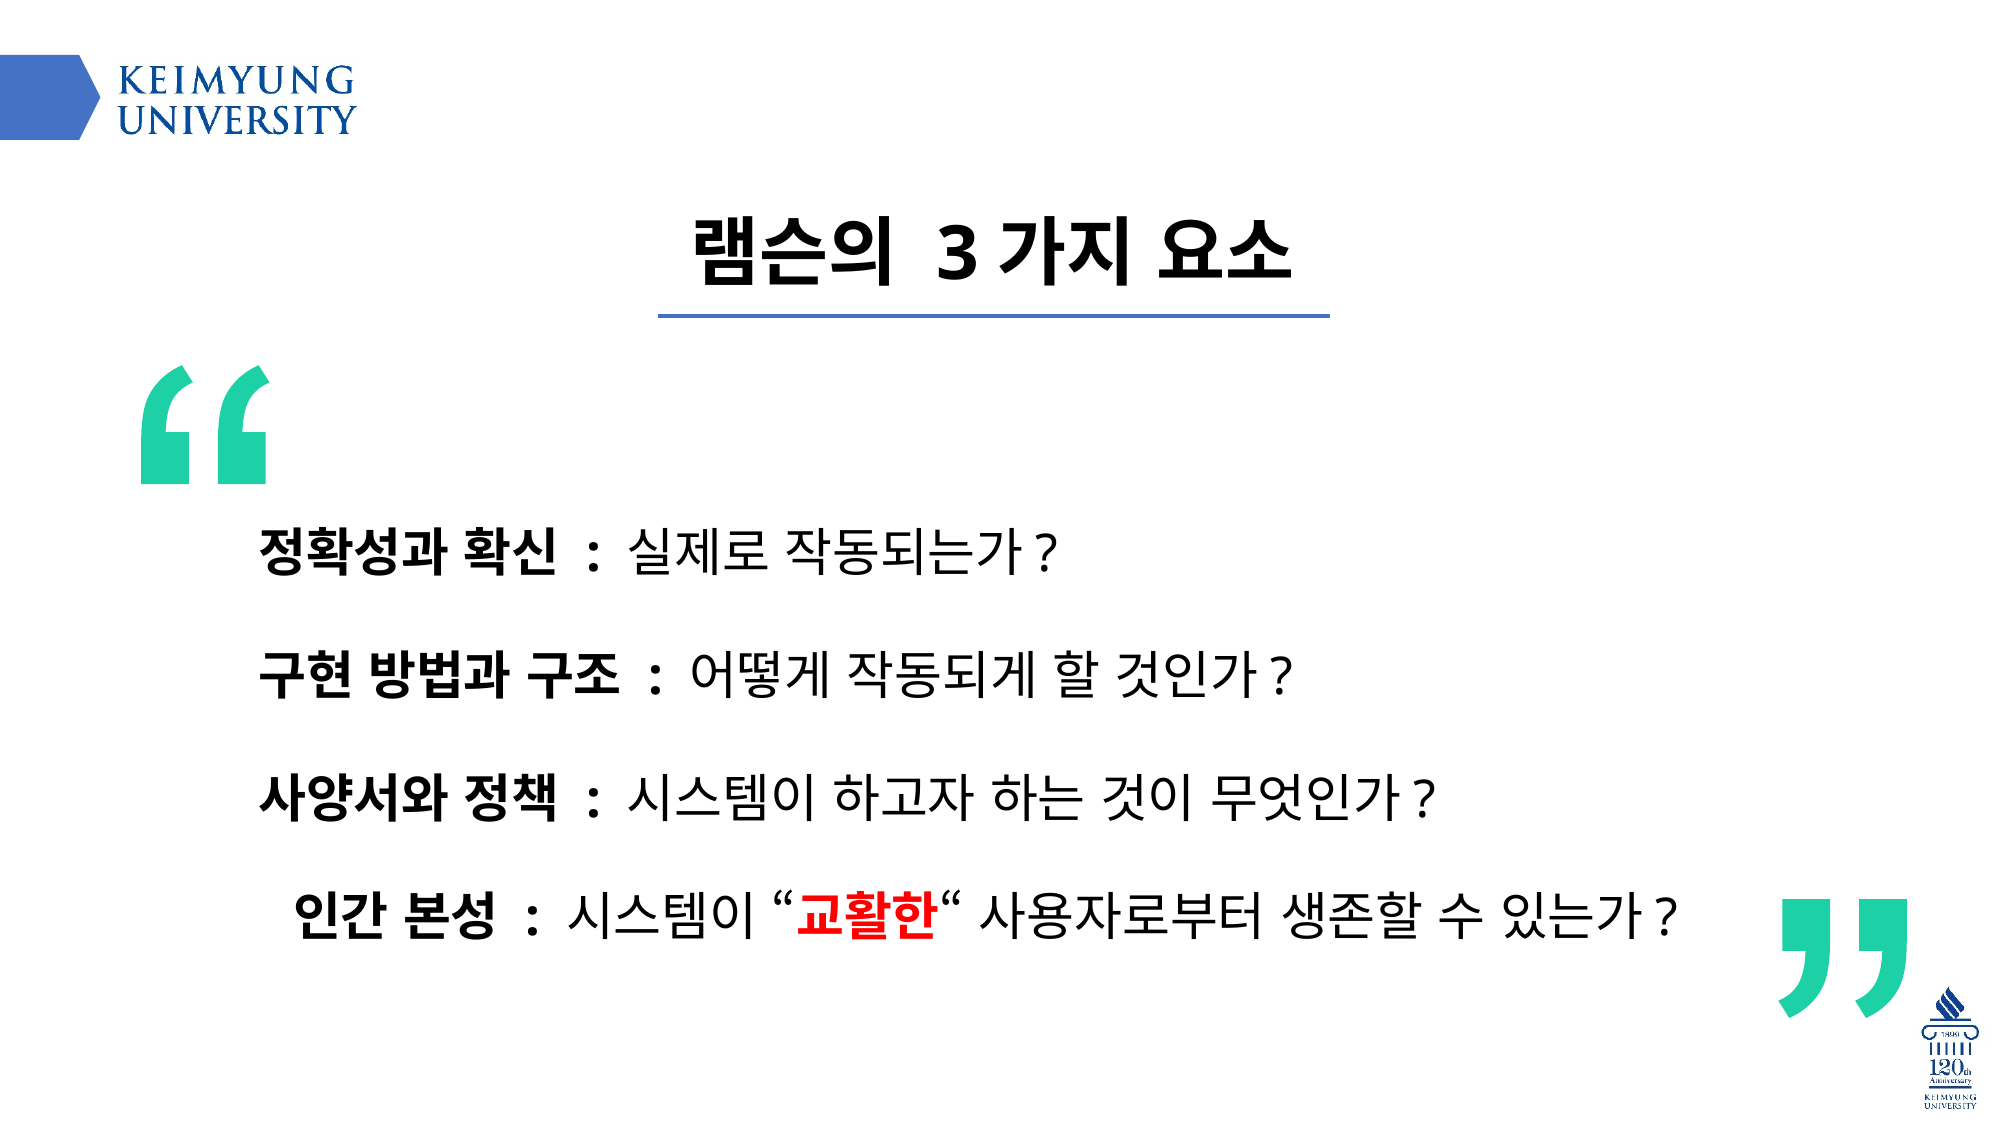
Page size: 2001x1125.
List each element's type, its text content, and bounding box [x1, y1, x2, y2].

picture [1900, 969, 2000, 1125]
text_box [140, 363, 195, 486]
text_box 램슨의 3가지 요소 [532, 196, 1453, 302]
text_box [1776, 954, 1831, 1020]
text_box [216, 363, 272, 486]
text_box 인간 본성 : 시스템이 “교활한“ 사용자로부터 생존할 수 있는가? [138, 876, 1847, 954]
text_box 정확성과 확신 : 실제로 작동되는가? 구현 방법과 구조 : 어떻게 작동되게 할 것인가? 사양서와 정책 : 시스템이 하고자 하는 것이 무엇인가? [243, 499, 1855, 836]
picture [107, 56, 367, 143]
text_box [1853, 898, 1908, 1020]
